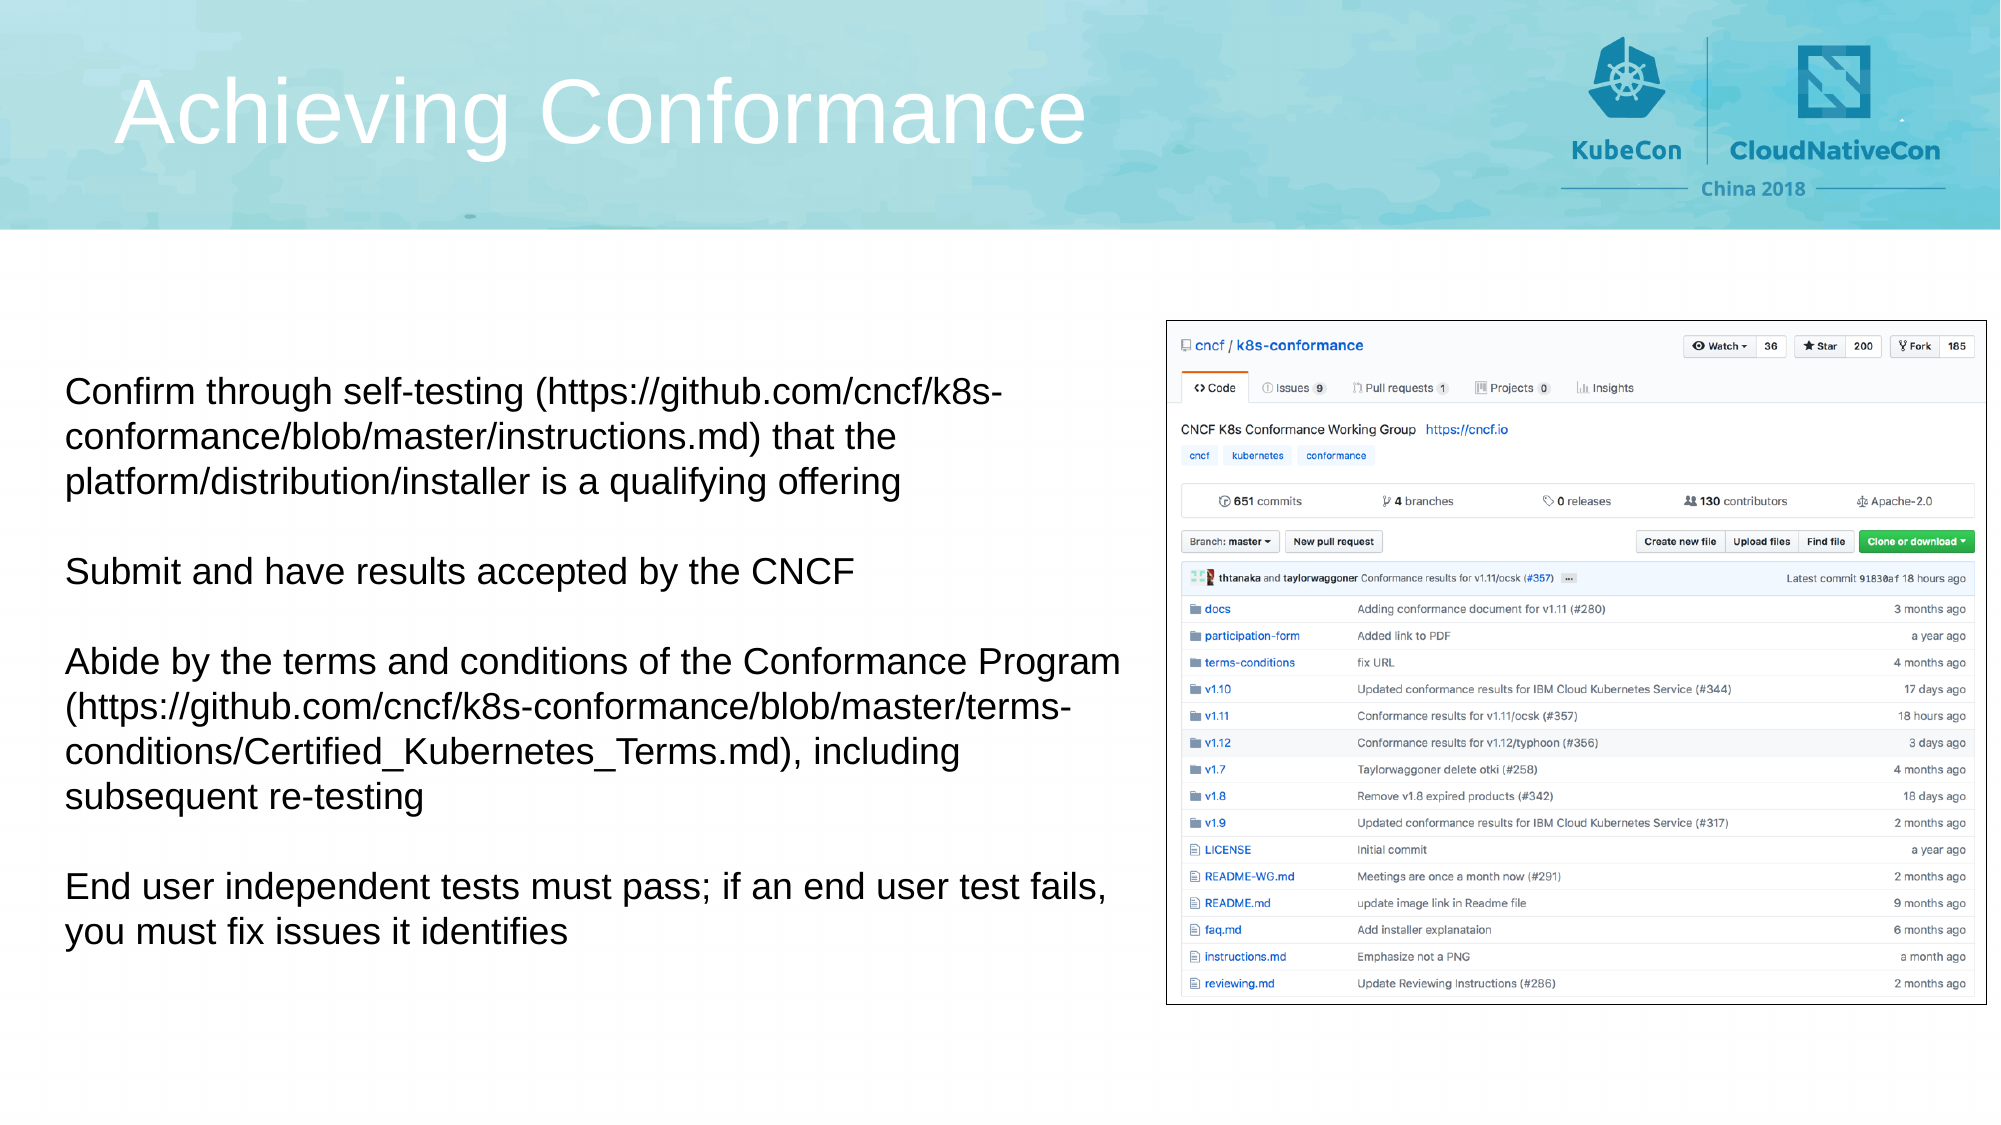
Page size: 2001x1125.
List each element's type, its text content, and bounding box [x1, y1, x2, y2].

title Achieving Conformance [99, 1, 1422, 227]
text_box Confirm through self-testing (https://github.com/cncf/k8s-conformance/blob/master/instructions.md) that the platform/distribution/installer is a qualifying offering Submit and have results accepted by the CNCF Abide by the terms and conditions of the Conformance Program (https://github.com/cncf/k8s-conformance/blob/master/terms-conditions/Certified_Kubernetes_Terms.md), including subsequent re-testing End user independent tests must pass; if an end user test fails, you must fix issues it identifies [49, 359, 1166, 960]
picture [0, 0, 2001, 1125]
